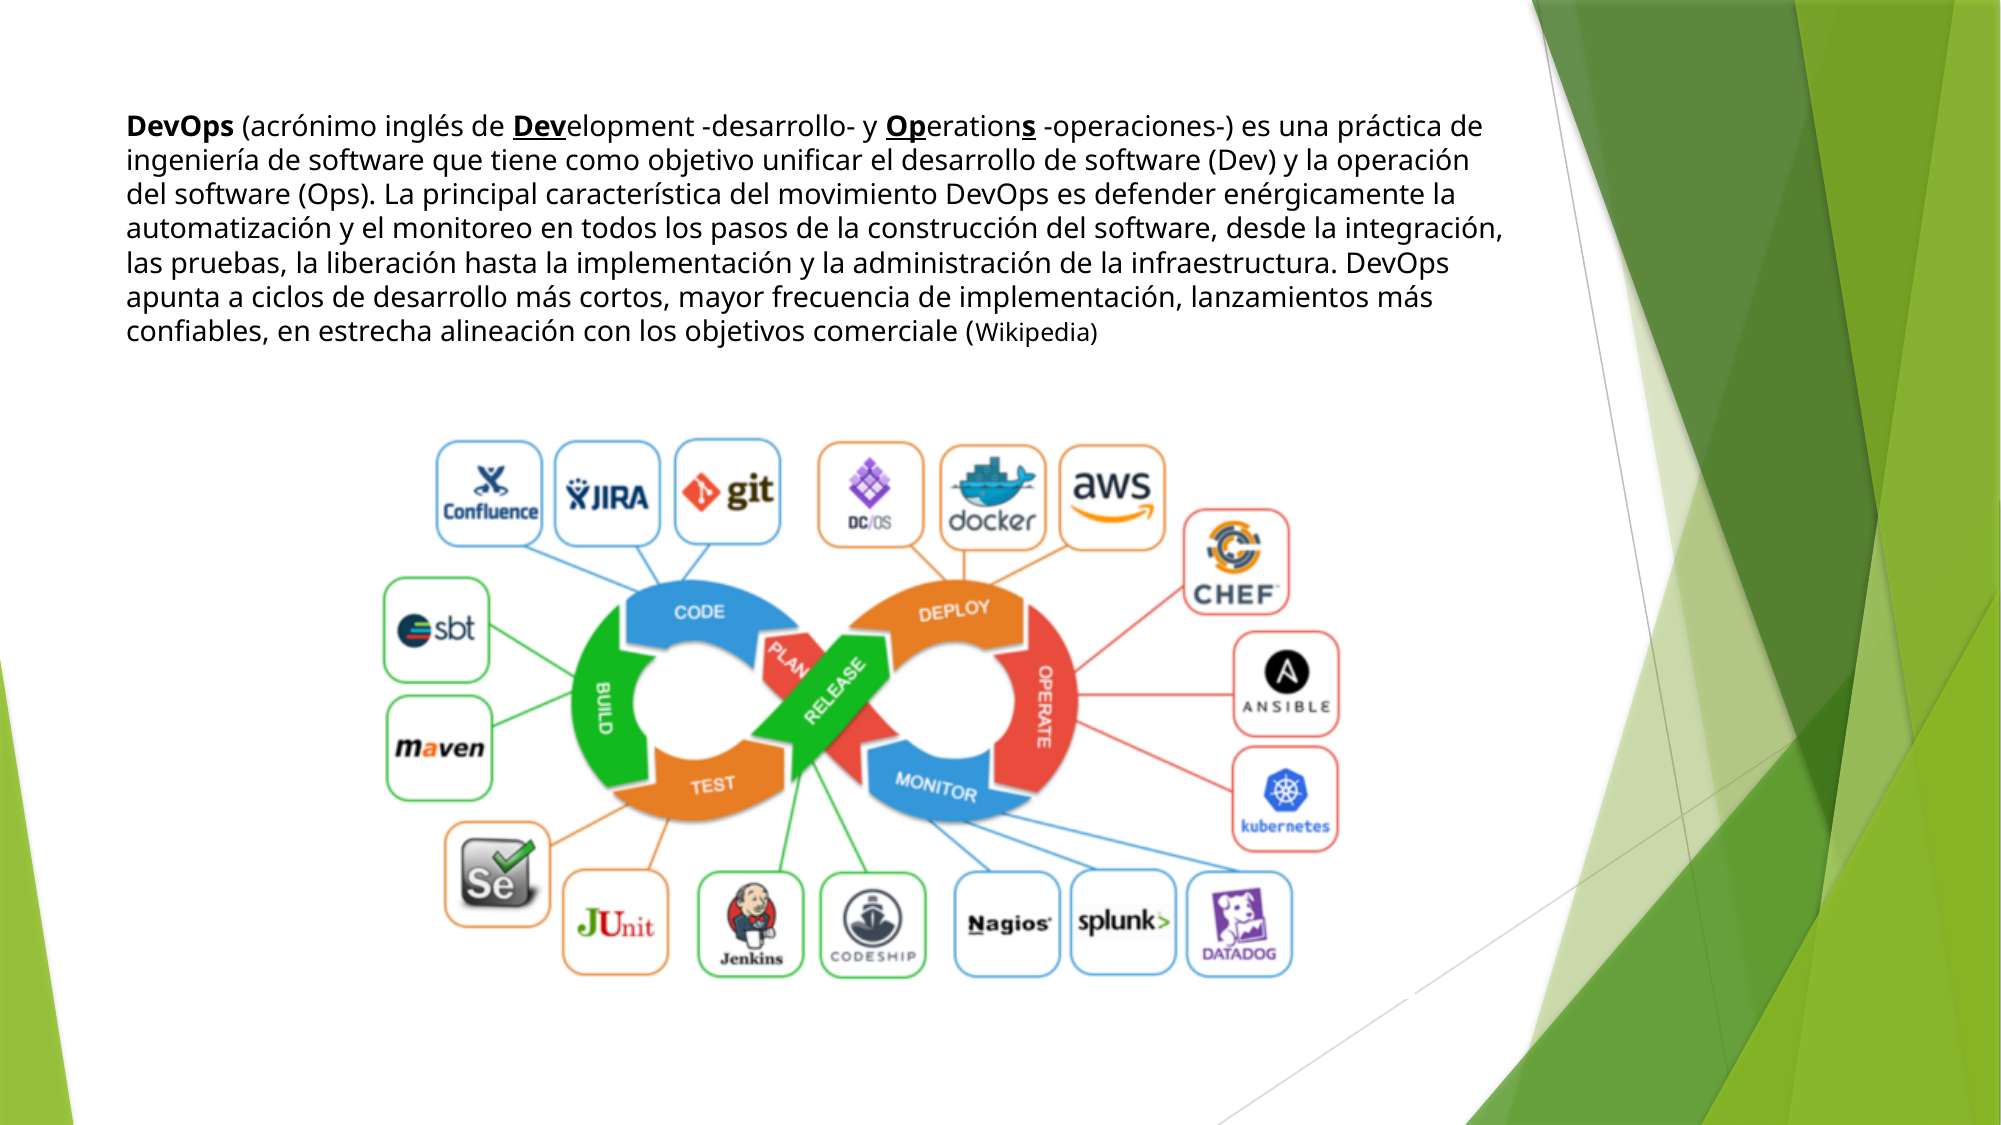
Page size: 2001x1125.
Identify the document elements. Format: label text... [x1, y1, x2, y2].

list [320, 418, 1416, 999]
title DevOps (acrónimo inglés de Development -desarrollo- y Operations -operaciones-) es una práctica de ingeniería de software que tiene como objetivo unificar el desarrollo de software (Dev) y la operación del software (Ops). La principal característica del movimiento DevOps es defender enérgicamente la automatización y el monitoreo en todos los pasos de la construcción del software, desde la integración, las pruebas, la liberación hasta la implementación y la administración de la infraestructura. DevOps apunta a ciclos de desarrollo más cortos, mayor frecuencia de implementación, lanzamientos más confiables, en estrecha alineación con los objetivos comerciale (Wikipedia) [111, 99, 1522, 359]
